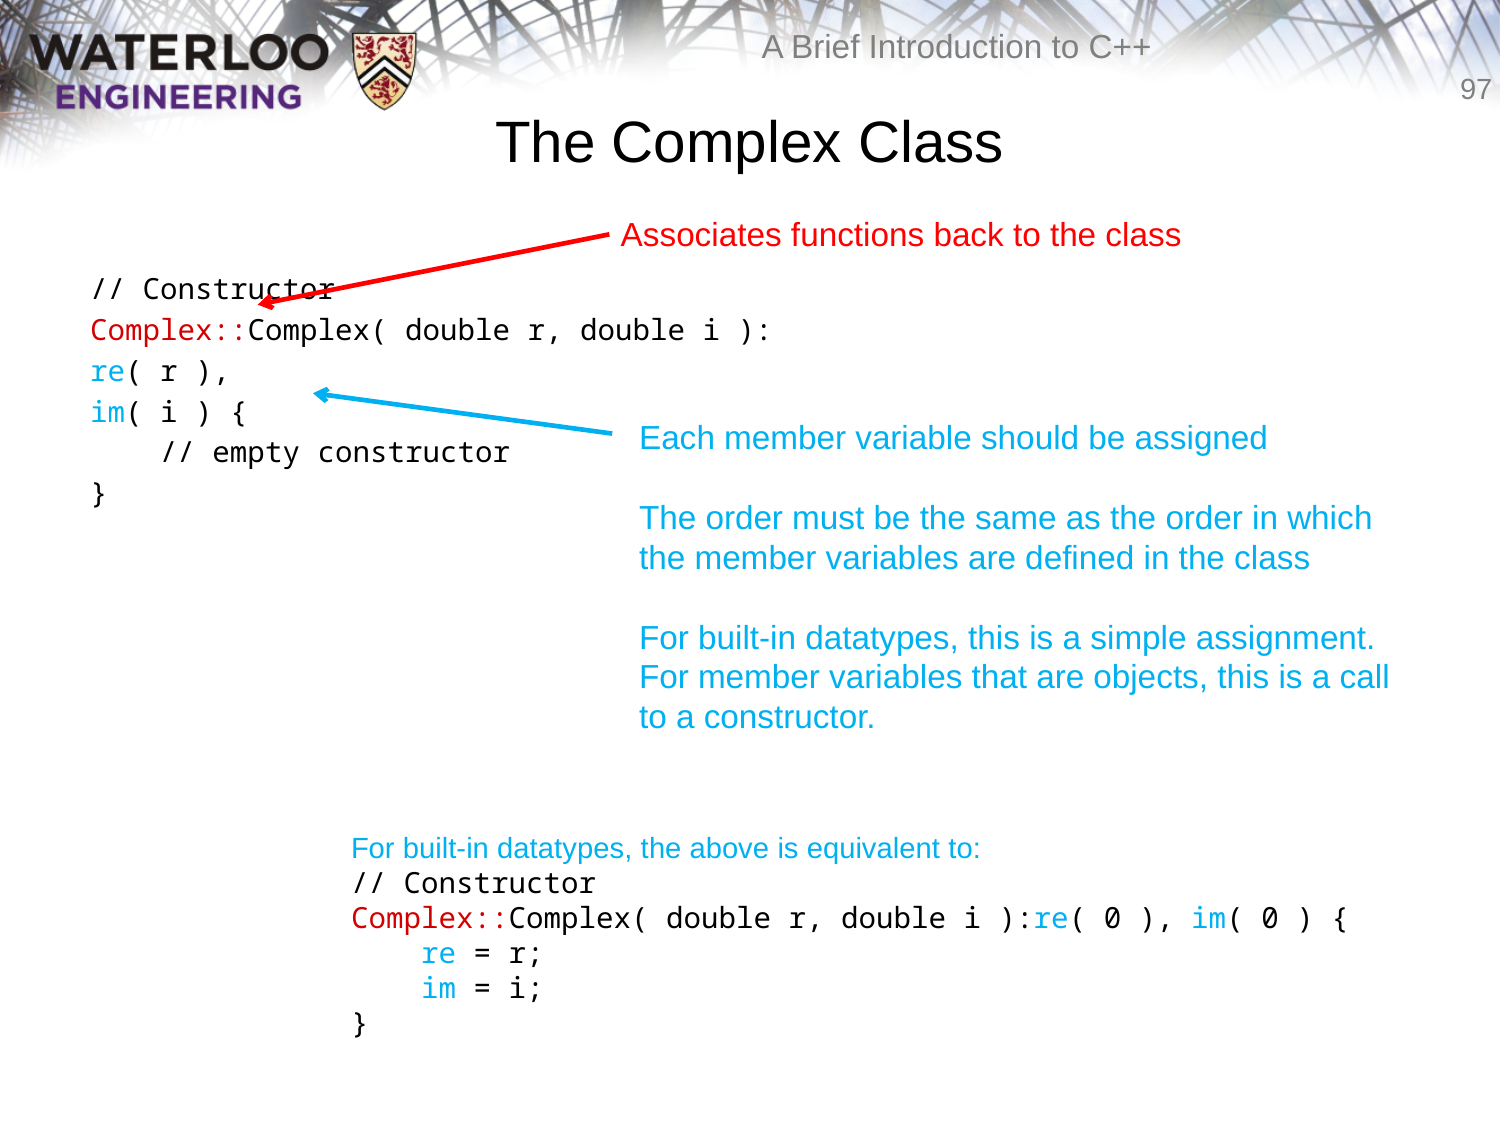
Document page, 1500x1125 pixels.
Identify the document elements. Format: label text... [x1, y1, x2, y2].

title The Complex Class [74, 44, 1426, 233]
text_box Associates functions back to the class [605, 206, 1198, 261]
list // Constructor Complex::Complex( double r, double i ): re( r ), im( i ) { // empty constructor } [74, 262, 1426, 1006]
picture [0, 0, 1500, 1125]
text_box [257, 234, 610, 305]
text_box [312, 392, 613, 434]
text_box For built-in datatypes, the above is equivalent to: // Constructor Complex::Complex( double r, double i ):re( 0 ), im( 0 ) { re = r; im = i; } [336, 822, 1388, 1047]
text_box Each member variable should be assigned The order must be the same as the order in which the member variables are defined in the class For built-in datatypes, this is a simple assignment. For member variables that are objects, this is a call to a constructor. [624, 408, 1407, 743]
